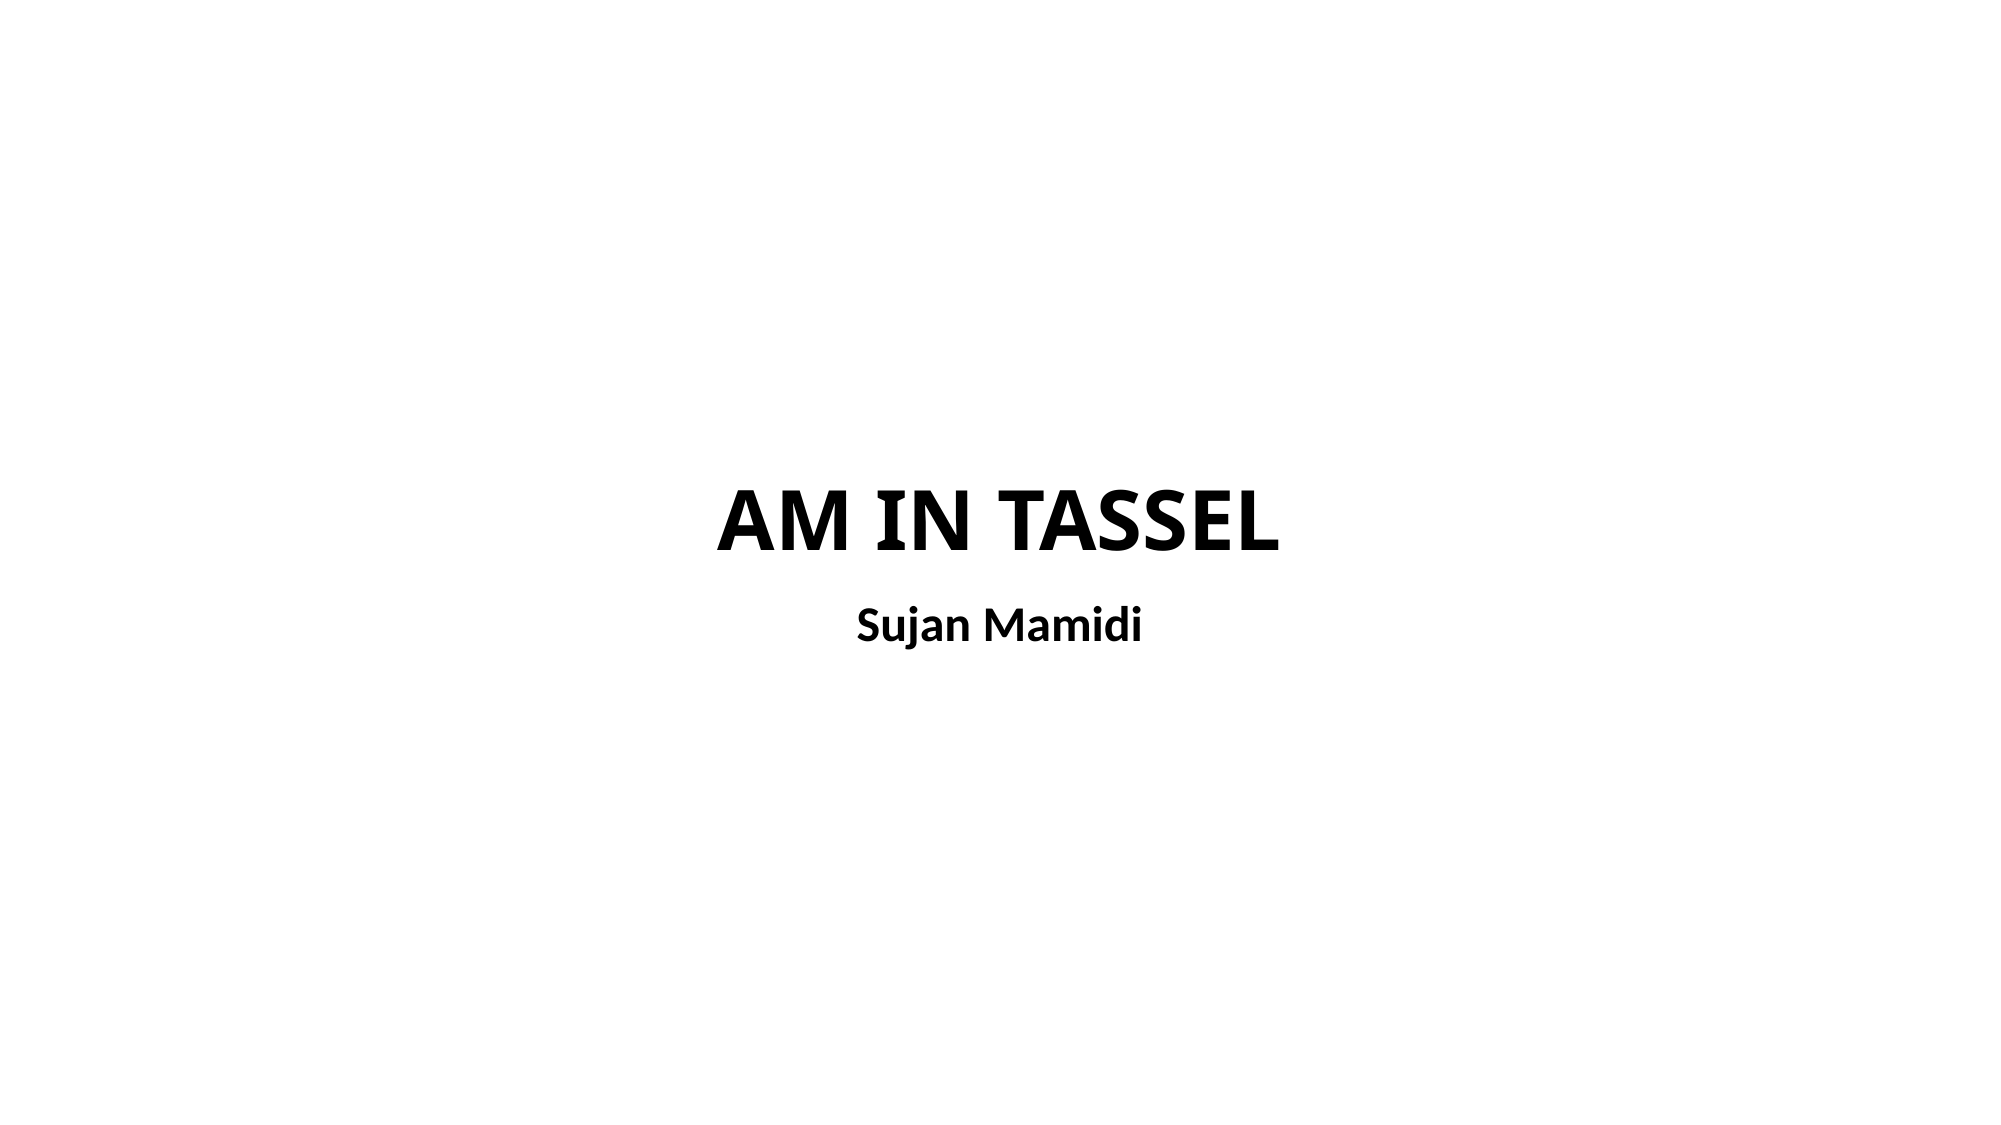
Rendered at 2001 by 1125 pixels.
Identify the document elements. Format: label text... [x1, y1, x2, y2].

subtitle Sujan Mamidi [249, 590, 1750, 863]
title AM IN TASSEL [249, 184, 1750, 576]
